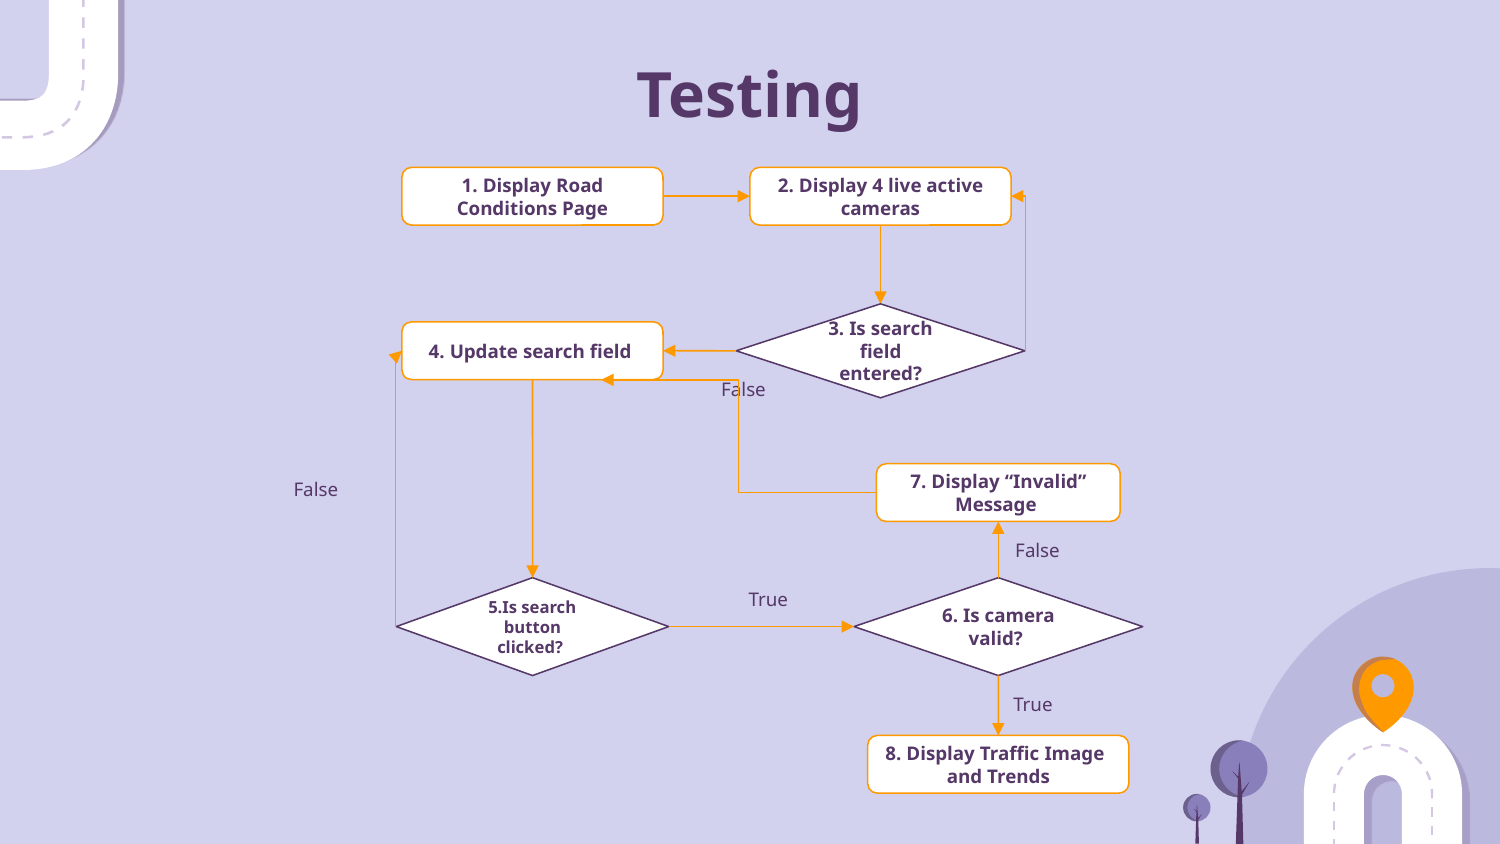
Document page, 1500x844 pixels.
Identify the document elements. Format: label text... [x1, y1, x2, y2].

text_box 8. Display Traffic Image and Trends [867, 735, 1129, 794]
title Testing [118, 39, 1382, 134]
text_box 2. Display 4 live active cameras [749, 167, 1012, 226]
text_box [1010, 195, 1026, 351]
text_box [600, 379, 877, 493]
text_box 1. Display Road Conditions Page [401, 167, 664, 226]
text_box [395, 350, 403, 627]
text_box False [702, 372, 785, 378]
text_box True [726, 582, 810, 616]
text_box 4. Update search field [401, 321, 664, 380]
text_box 6. Is camera valid? [855, 577, 1143, 676]
text_box False [274, 472, 358, 506]
text_box True [1002, 687, 1106, 721]
text_box False [996, 533, 1079, 567]
text_box 7. Display “Invalid” Message [876, 463, 1121, 522]
text_box 5.Is search button clicked? [405, 578, 668, 676]
text_box 3. Is search field entered? [737, 305, 1009, 398]
